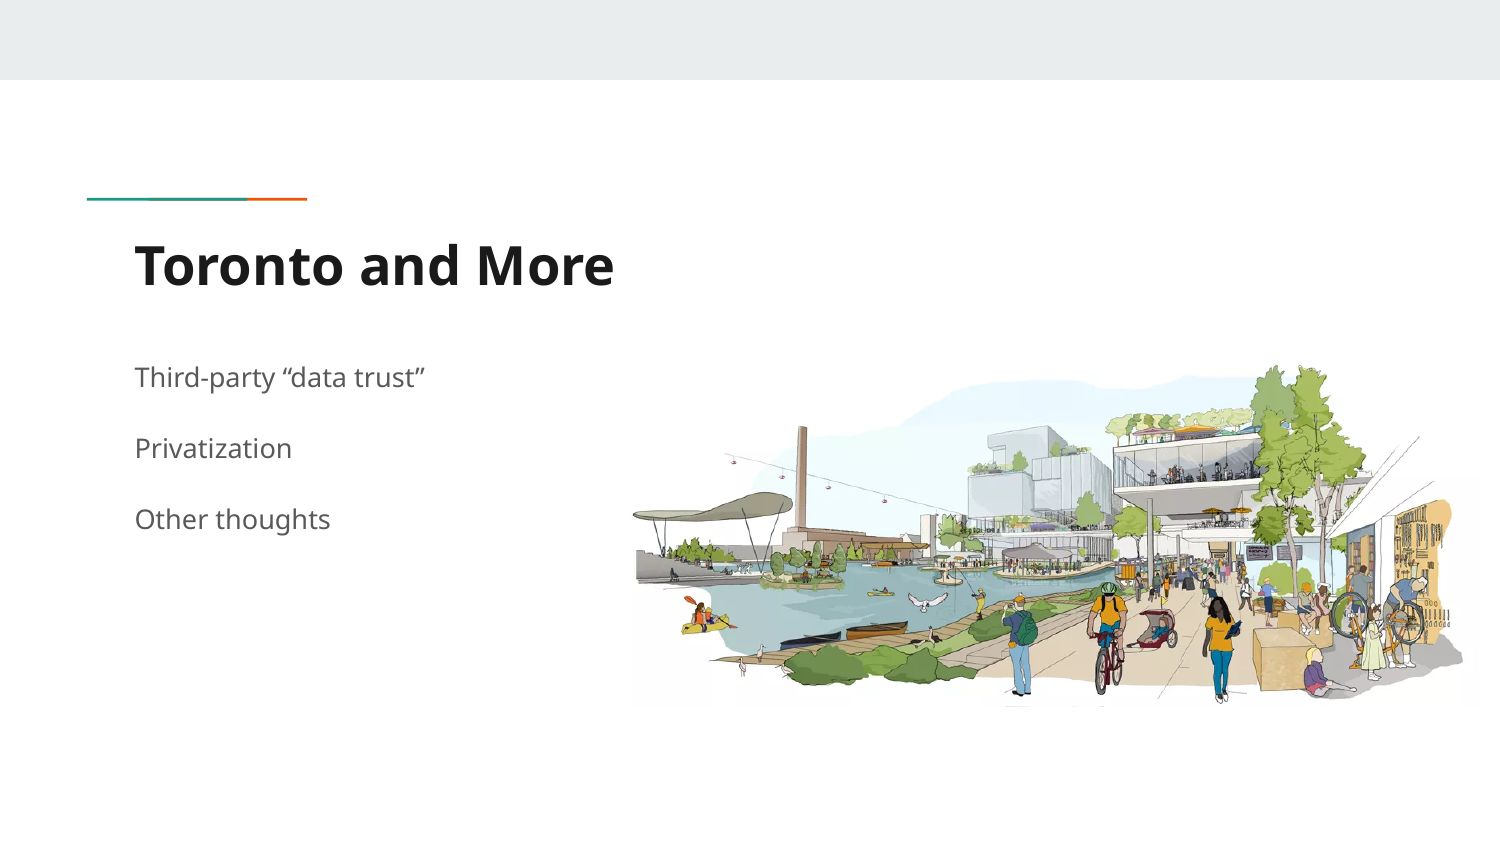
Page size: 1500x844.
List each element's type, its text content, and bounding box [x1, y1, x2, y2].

picture [606, 346, 1479, 707]
list Third-party “data trust” Privatization Other thoughts [119, 341, 750, 712]
title Toronto and More [119, 216, 1381, 305]
